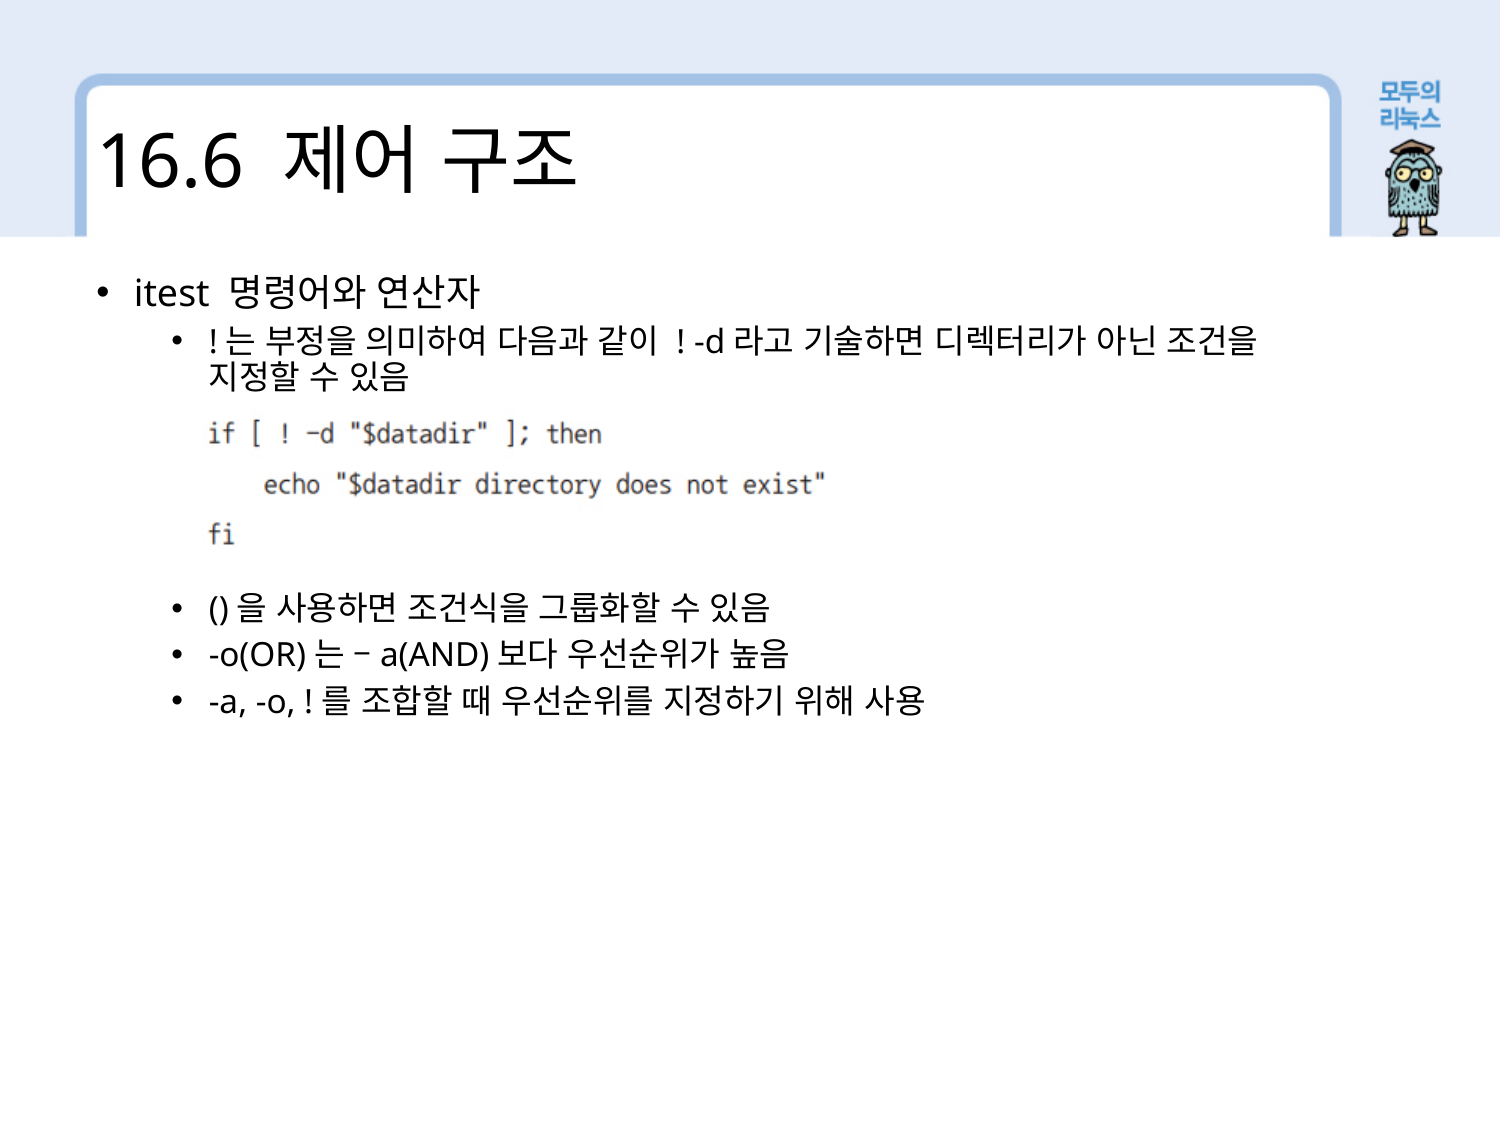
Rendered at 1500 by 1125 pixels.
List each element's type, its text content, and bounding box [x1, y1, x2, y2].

text_box itest 명령어와 연산자 !는 부정을 의미하여 다음과 같이 ! -d라고 기술하면 디렉터리가 아닌 조건을 지정할 수 있음 ()을 사용하면 조건식을 그룹화할 수 있음 -o(OR)는 –a(AND)보다 우선순위가 높음 -a, -o, !를 조합할 때 우선순위를 지정하기 위해 사용 [81, 266, 1322, 1024]
picture [0, 0, 1500, 1125]
text_box 16.6 제어 구조 [81, 115, 1335, 221]
